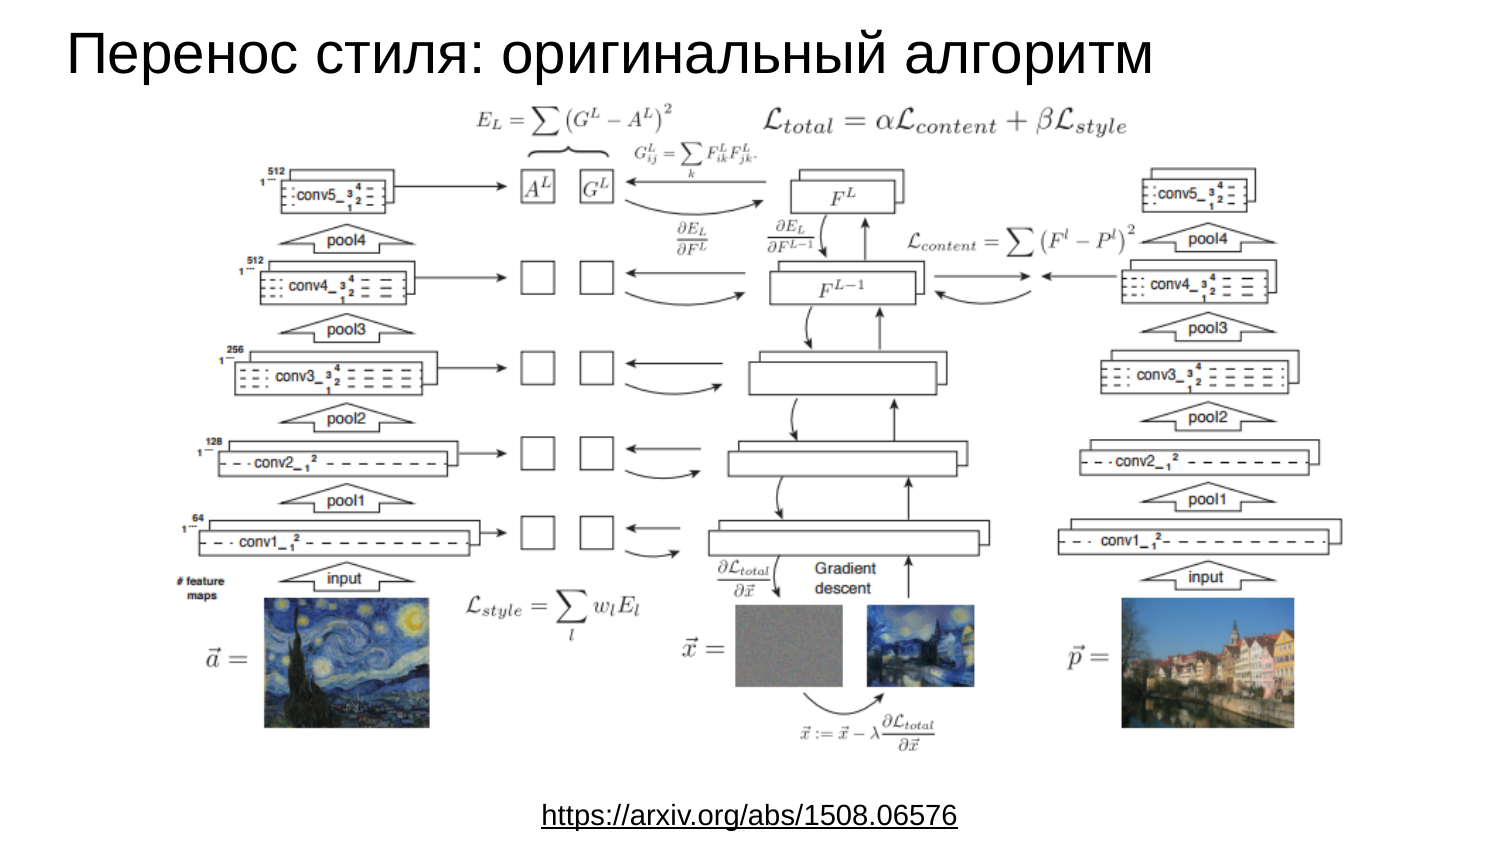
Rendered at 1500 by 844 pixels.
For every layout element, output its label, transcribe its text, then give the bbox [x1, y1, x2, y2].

title Перенос стиля: оригинальный алгоритм [51, 0, 1449, 94]
text_box https://arxiv.org/abs/1508.06576 [0, 781, 1500, 844]
picture [150, 87, 1358, 757]
